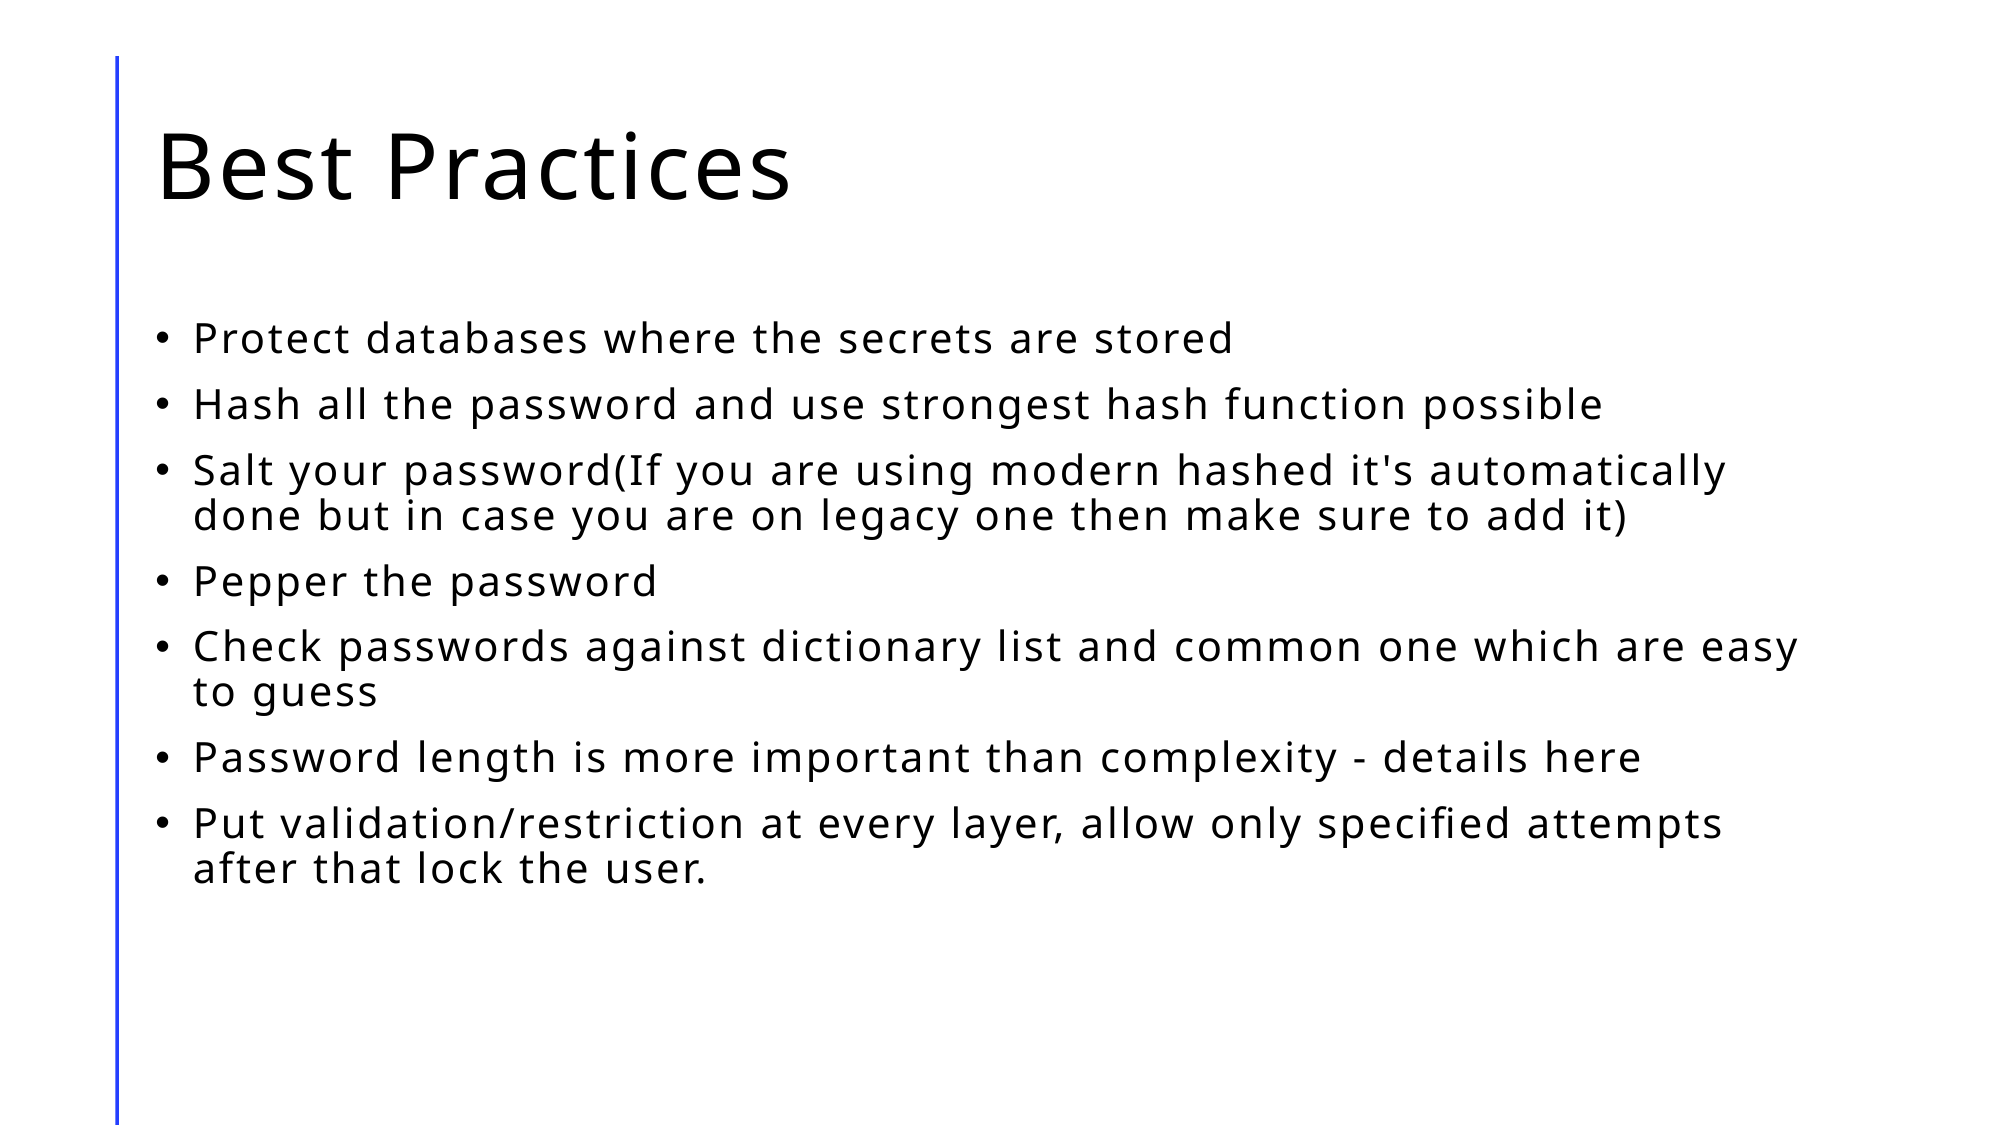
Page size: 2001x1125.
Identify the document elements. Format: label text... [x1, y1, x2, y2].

title Best Practices [137, 59, 1863, 278]
list Protect databases where the secrets are stored Hash all the password and use strongest hash function possible Salt your password(If you are using modern hashed it's automatically done but in case you are on legacy one then make sure to add it) Pepper the password Check passwords against dictionary list and common one which are easy to guess Password length is more important than complexity - details here Put validation/restriction at every layer, allow only specified attempts after that lock the user. [137, 299, 1863, 1014]
